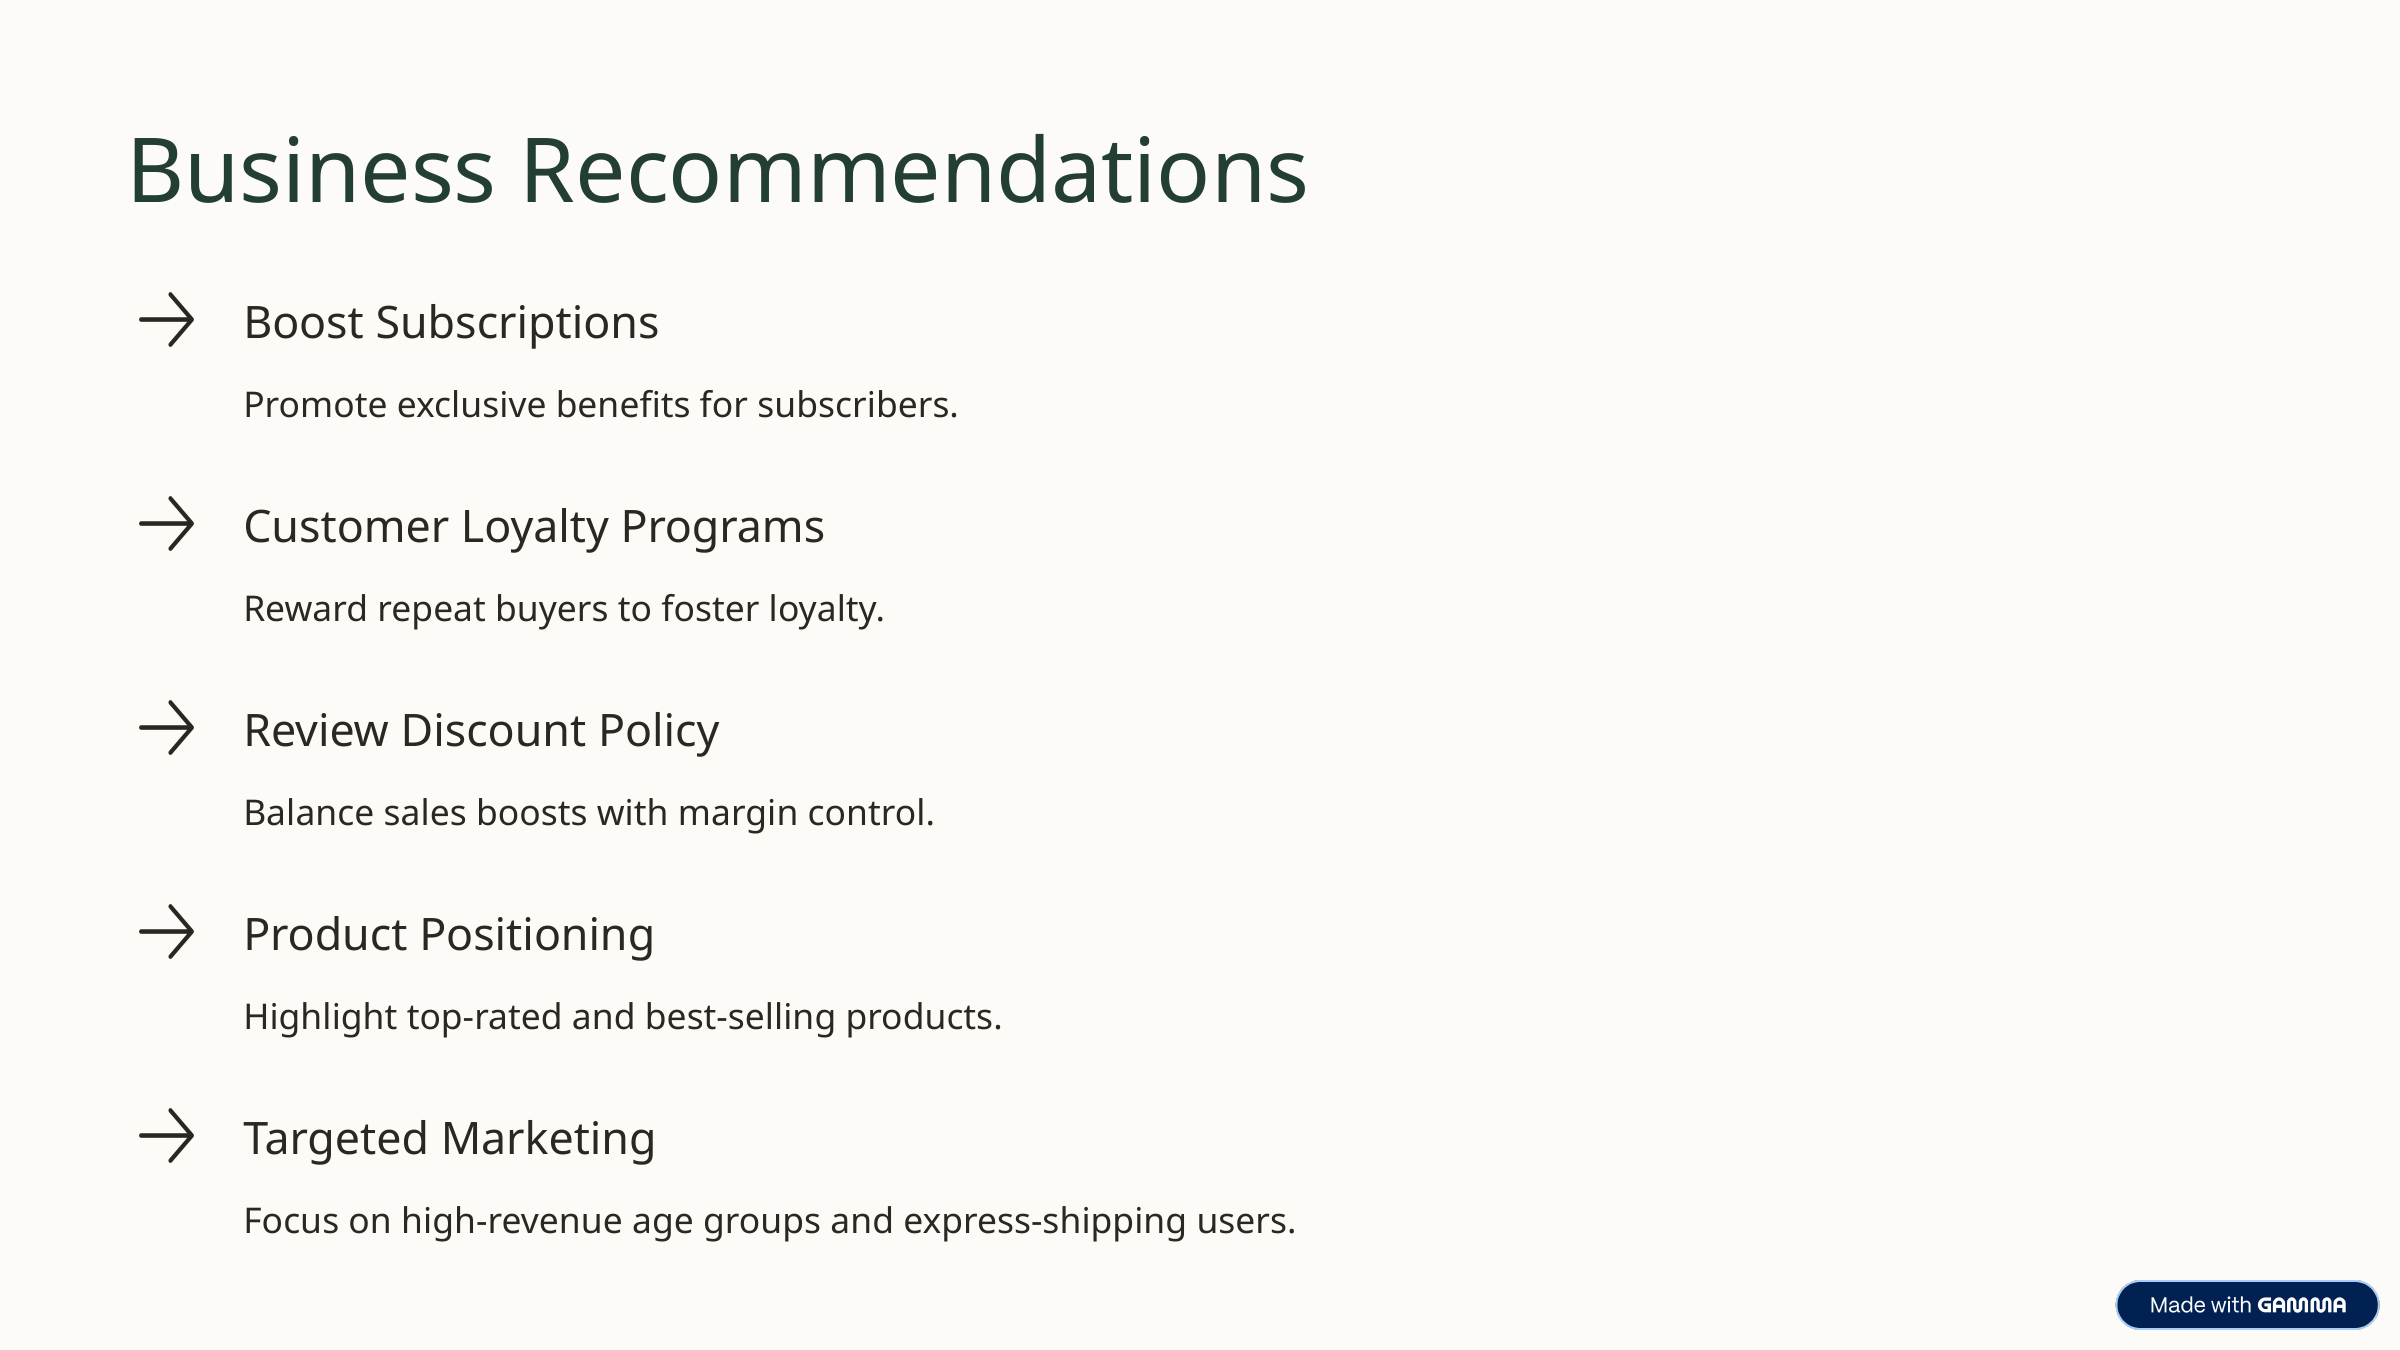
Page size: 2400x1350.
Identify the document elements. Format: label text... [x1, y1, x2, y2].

text_box Product Positioning [243, 903, 695, 960]
picture [139, 1108, 194, 1163]
text_box Focus on high-revenue age groups and express-shipping users. [243, 1184, 2274, 1242]
text_box Business Recommendations [126, 108, 1255, 222]
picture [139, 496, 194, 551]
picture [139, 904, 194, 959]
text_box Targeted Marketing [243, 1107, 695, 1164]
text_box Highlight top-rated and best-selling products. [243, 980, 2274, 1038]
picture [2106, 1271, 2389, 1339]
text_box Promote exclusive benefits for subscribers. [243, 368, 2274, 426]
text_box Balance sales boosts with margin control. [243, 776, 2274, 834]
picture [139, 700, 194, 755]
picture [139, 291, 194, 347]
text_box Boost Subscriptions [243, 290, 695, 348]
text_box Review Discount Policy [243, 699, 715, 756]
text_box Reward repeat buyers to foster loyalty. [243, 572, 2274, 630]
text_box Customer Loyalty Programs [243, 495, 811, 552]
